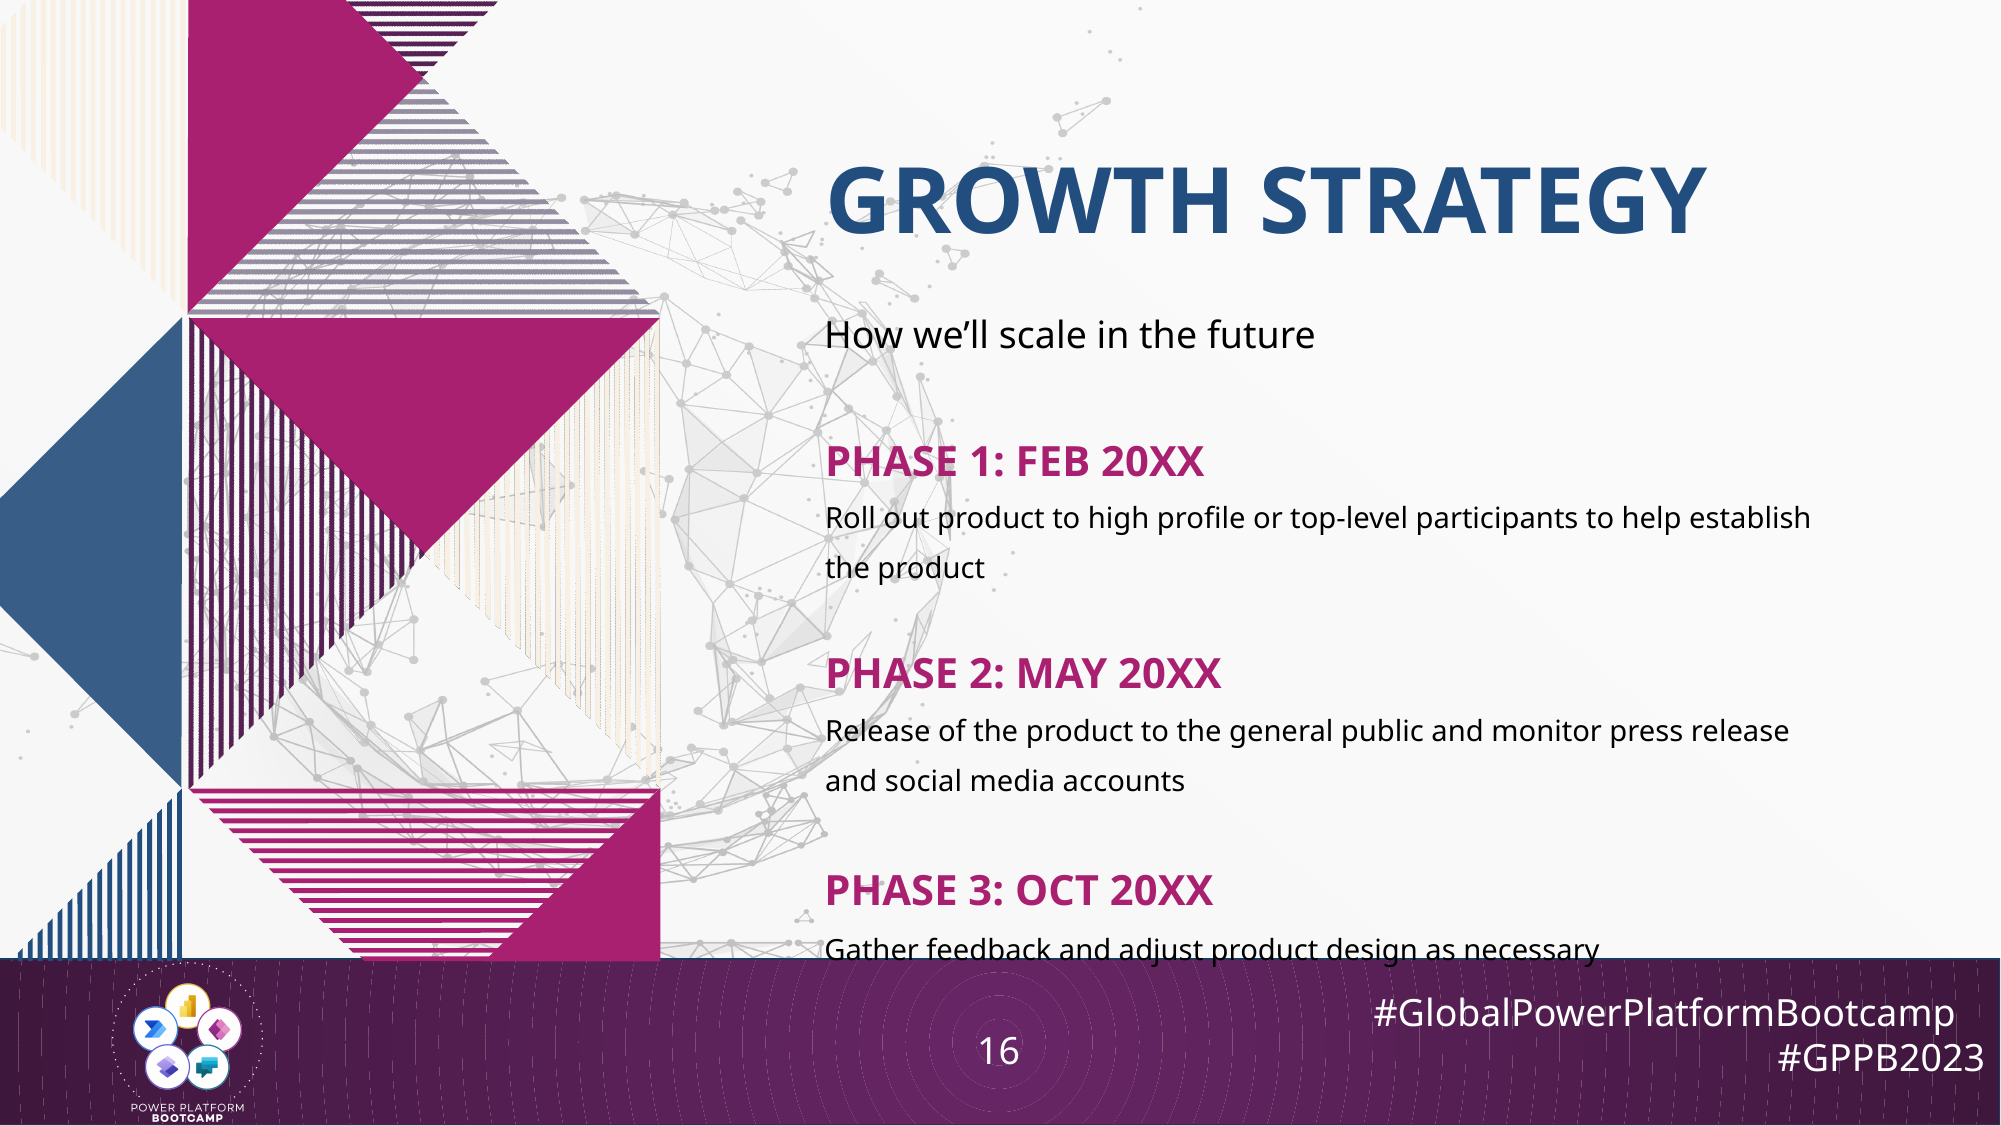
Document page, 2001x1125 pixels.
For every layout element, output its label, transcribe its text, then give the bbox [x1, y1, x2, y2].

picture [347, 0, 499, 76]
list PHASE 3: OCT 20XX [809, 856, 1850, 917]
picture [112, 962, 263, 1122]
list PHASE 1: FEB 20XX [810, 427, 1850, 476]
title GROWTH STRATEGY [810, 147, 1926, 365]
list PHASE 2: MAY 20XX [810, 638, 1850, 690]
picture [182, 78, 659, 788]
list How we’ll scale in the future [809, 298, 1849, 387]
list Roll out product to high profile or top-level participants to help establish the product [810, 476, 1850, 582]
picture [425, 319, 866, 788]
list Release of the product to the general public and monitor press release and social media accounts [810, 690, 1850, 795]
list Gather feedback and adjust product design as necessary [809, 908, 1849, 1014]
text_box 16 [962, 1019, 1038, 1080]
